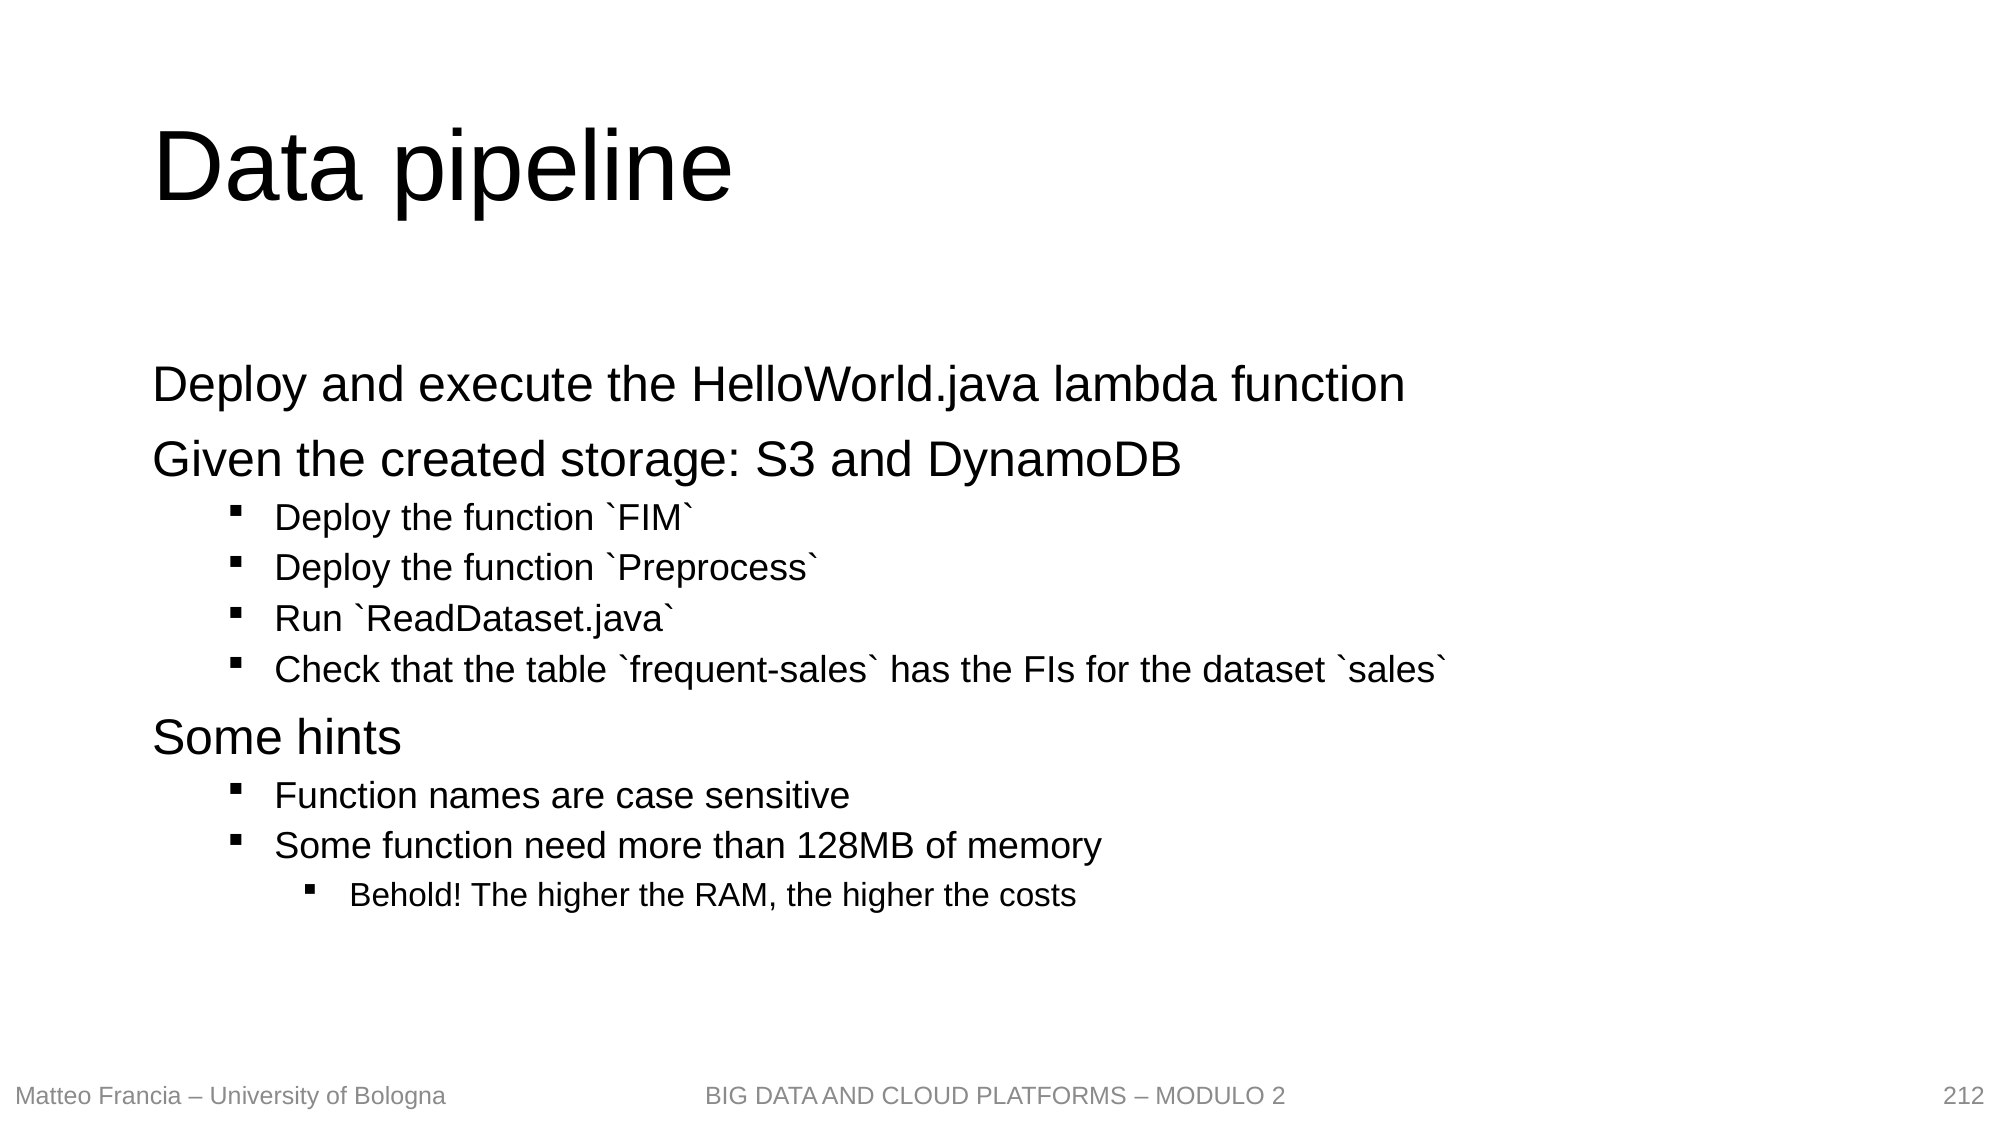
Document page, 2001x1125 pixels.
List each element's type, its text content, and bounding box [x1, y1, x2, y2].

list Deploy and execute the HelloWorld.java lambda function Given the created storage: S3 and DynamoDB Deploy the function `FIM` Deploy the function `Preprocess` Run `ReadDataset.java` Check that the table `frequent-sales` has the FIs for the dataset `sales` Some hints Function names are case sensitive Some function need more than 128MB of memory Behold! The higher the RAM, the higher the costs [137, 278, 1863, 993]
slide_number 212 [1550, 1065, 2000, 1125]
footer Matteo Francia – University of Bologna [0, 1065, 466, 1125]
title Data pipeline [137, 59, 1863, 278]
